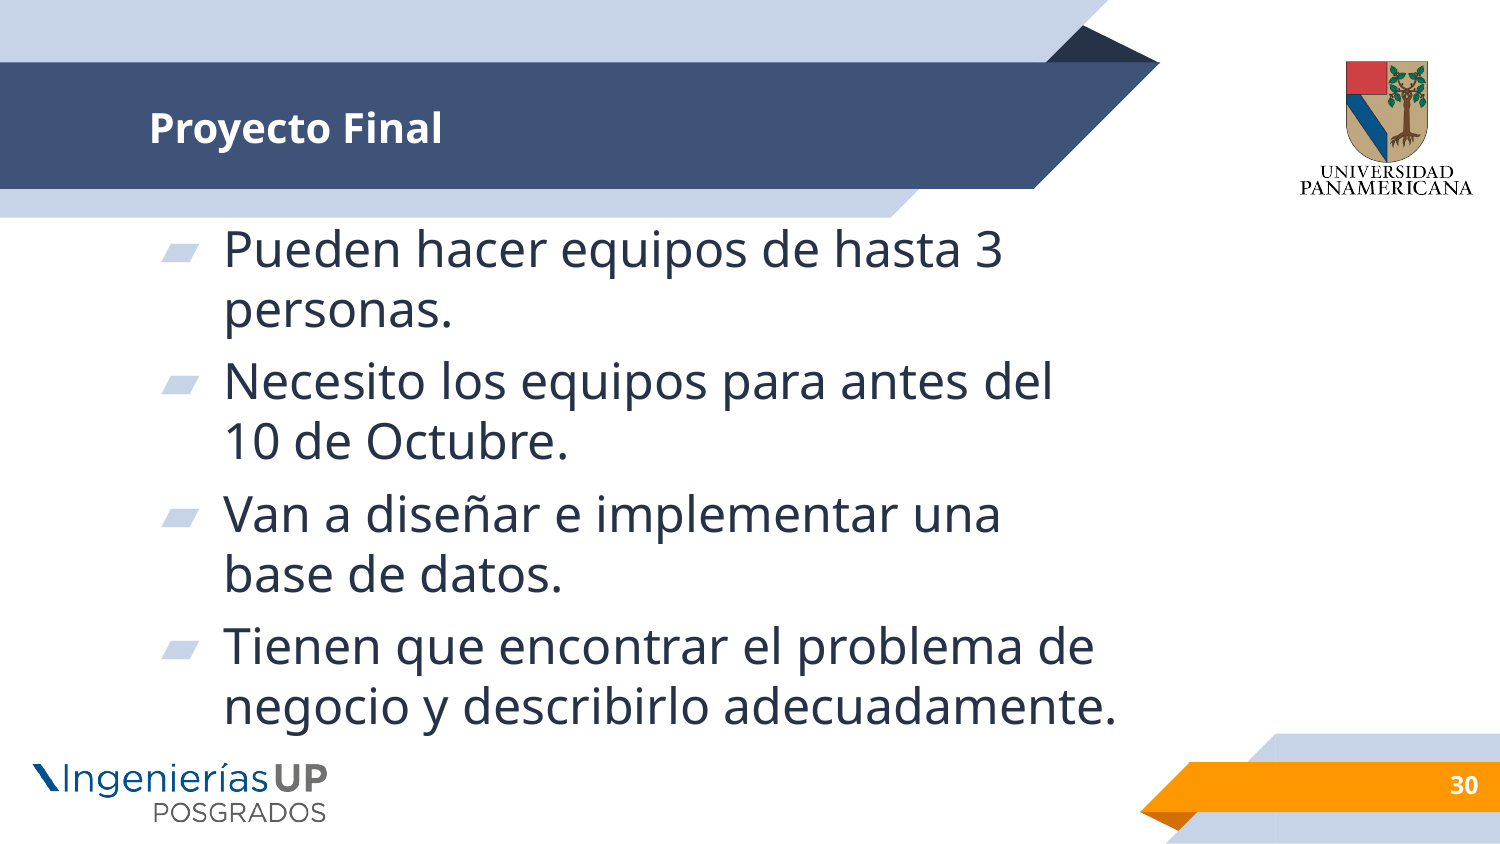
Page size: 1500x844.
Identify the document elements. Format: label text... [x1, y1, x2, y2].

list Pueden hacer equipos de hasta 3 personas. Necesito los equipos para antes del 10 de Octubre. Van a diseñar e implementar una base de datos. Tienen que encontrar el problema de negocio y describirlo adecuadamente. [133, 217, 1140, 734]
slide_number 30 [1249, 760, 1494, 813]
picture [15, 737, 344, 844]
picture [1286, 44, 1490, 210]
title Proyecto Final [133, 64, 1035, 190]
